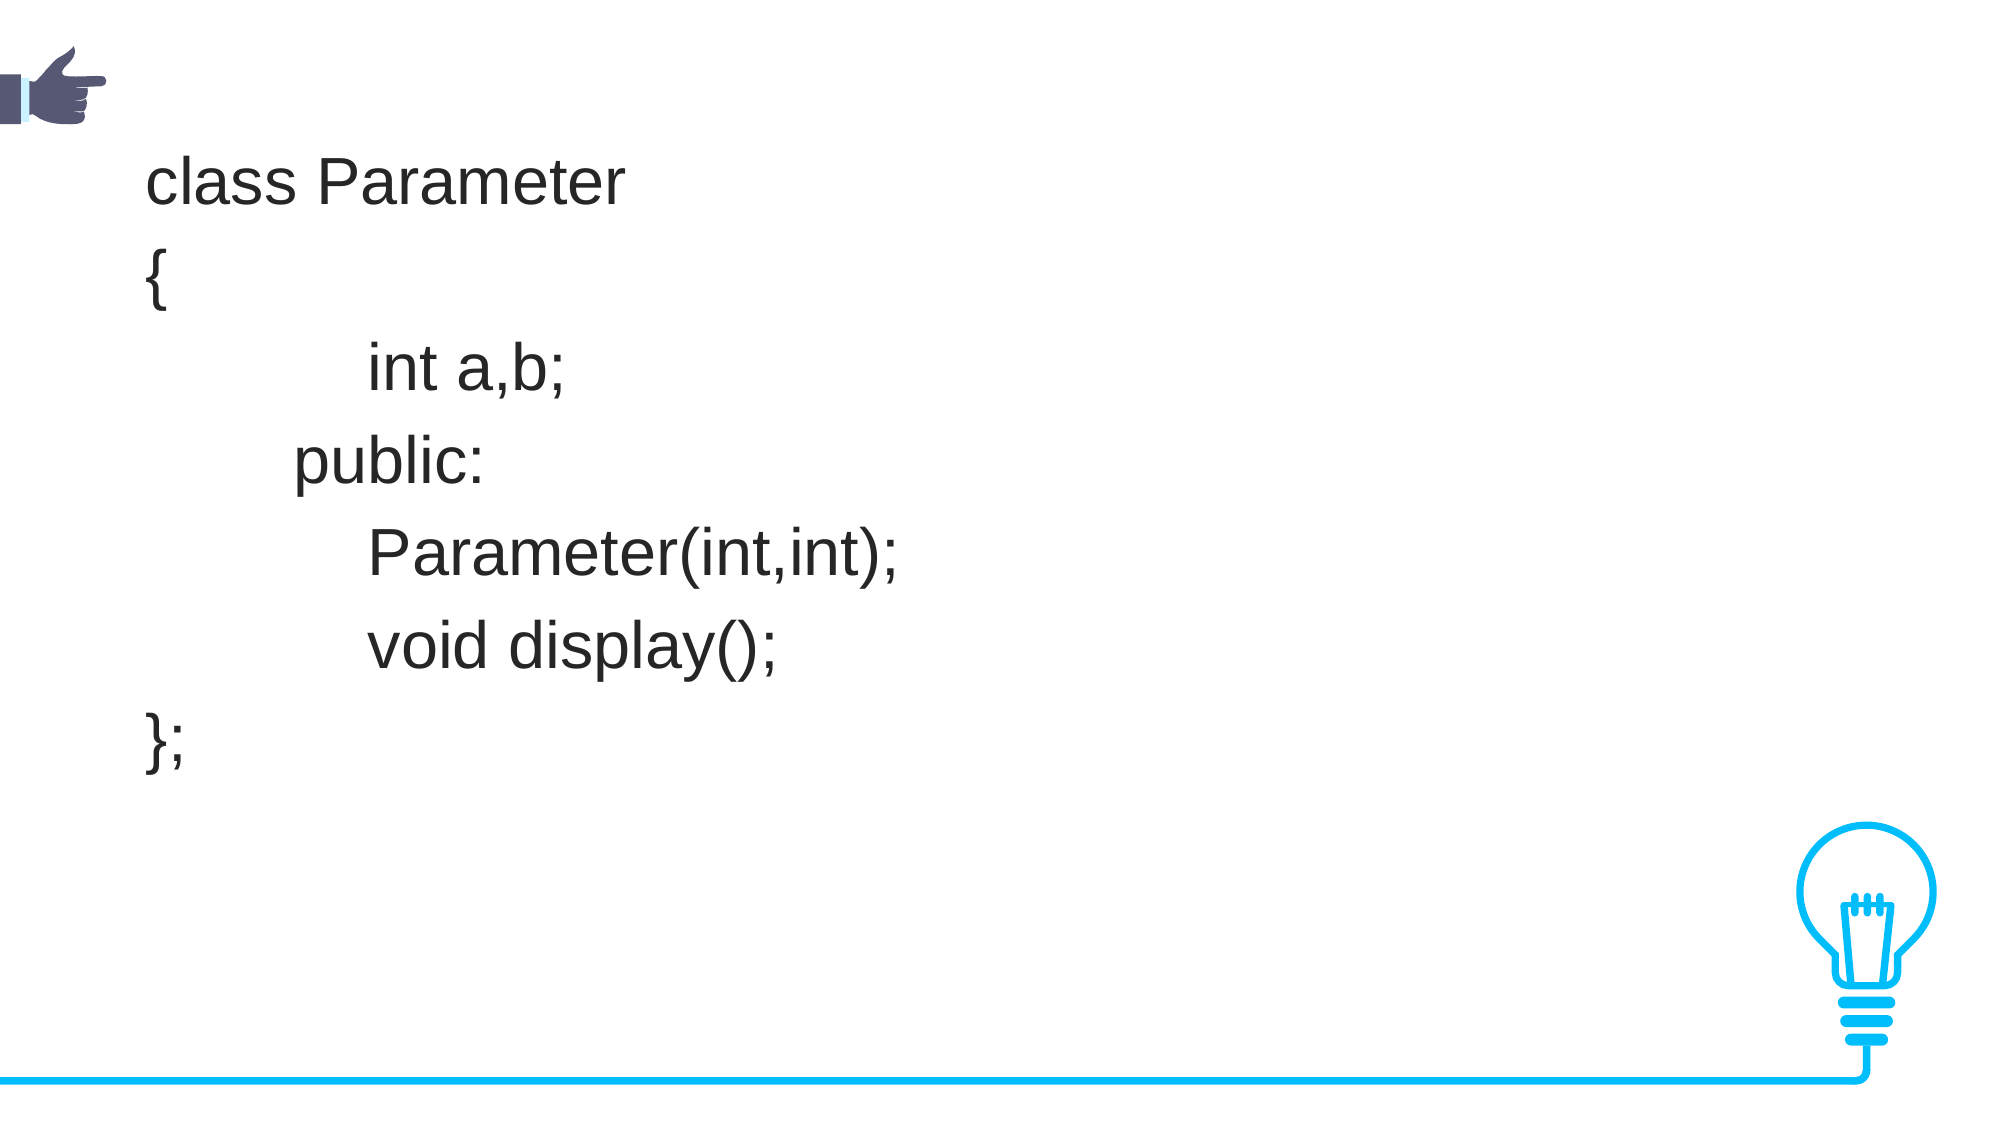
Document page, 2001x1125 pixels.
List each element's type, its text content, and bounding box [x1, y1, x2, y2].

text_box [0, 46, 107, 125]
list class Parameter { int a,b; public: Parameter(int,int); void display(); }; [130, 46, 1927, 970]
